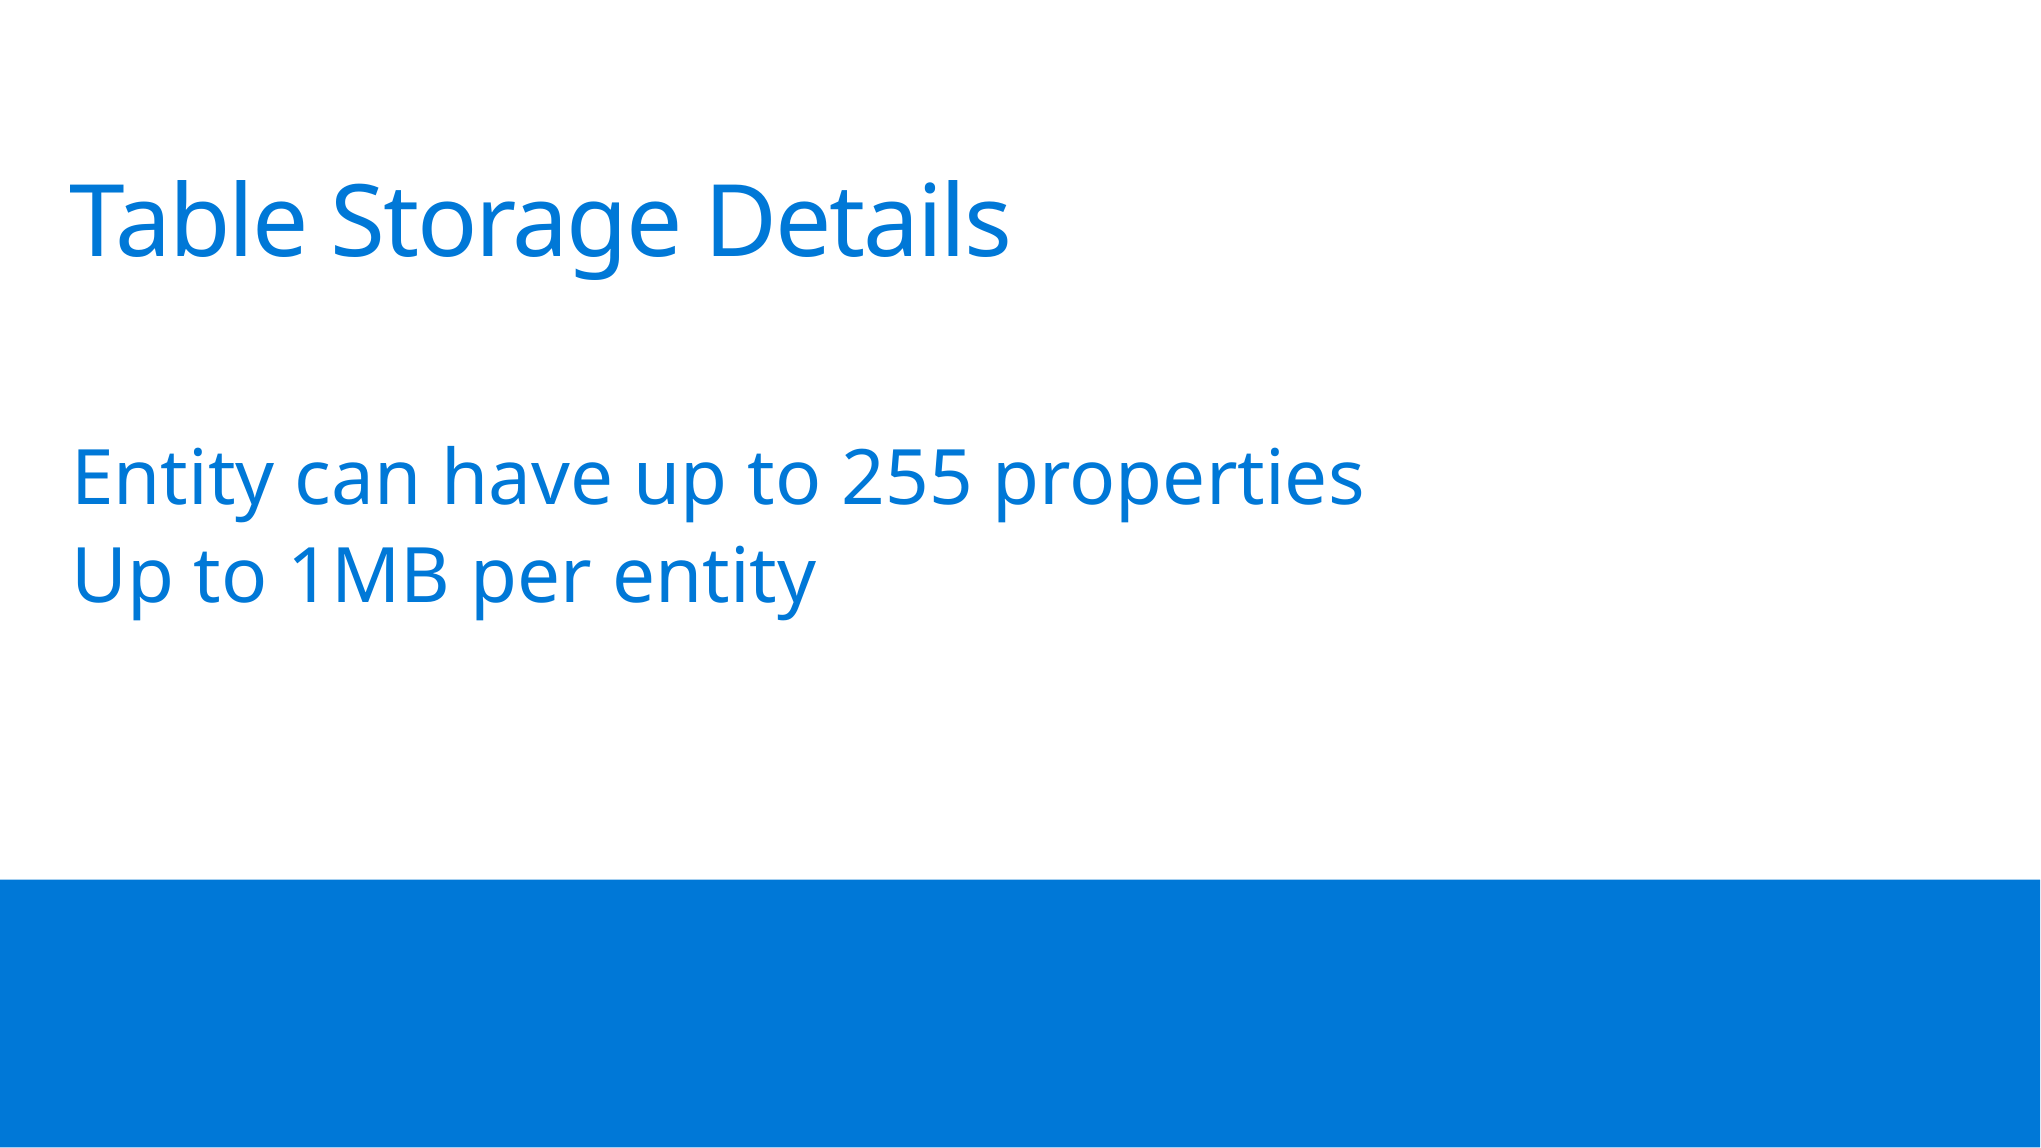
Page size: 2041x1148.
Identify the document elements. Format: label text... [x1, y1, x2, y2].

list Entity can have up to 255 properties Up to 1MB per entity [47, 418, 1750, 639]
title Table Storage Details [45, 155, 1716, 310]
